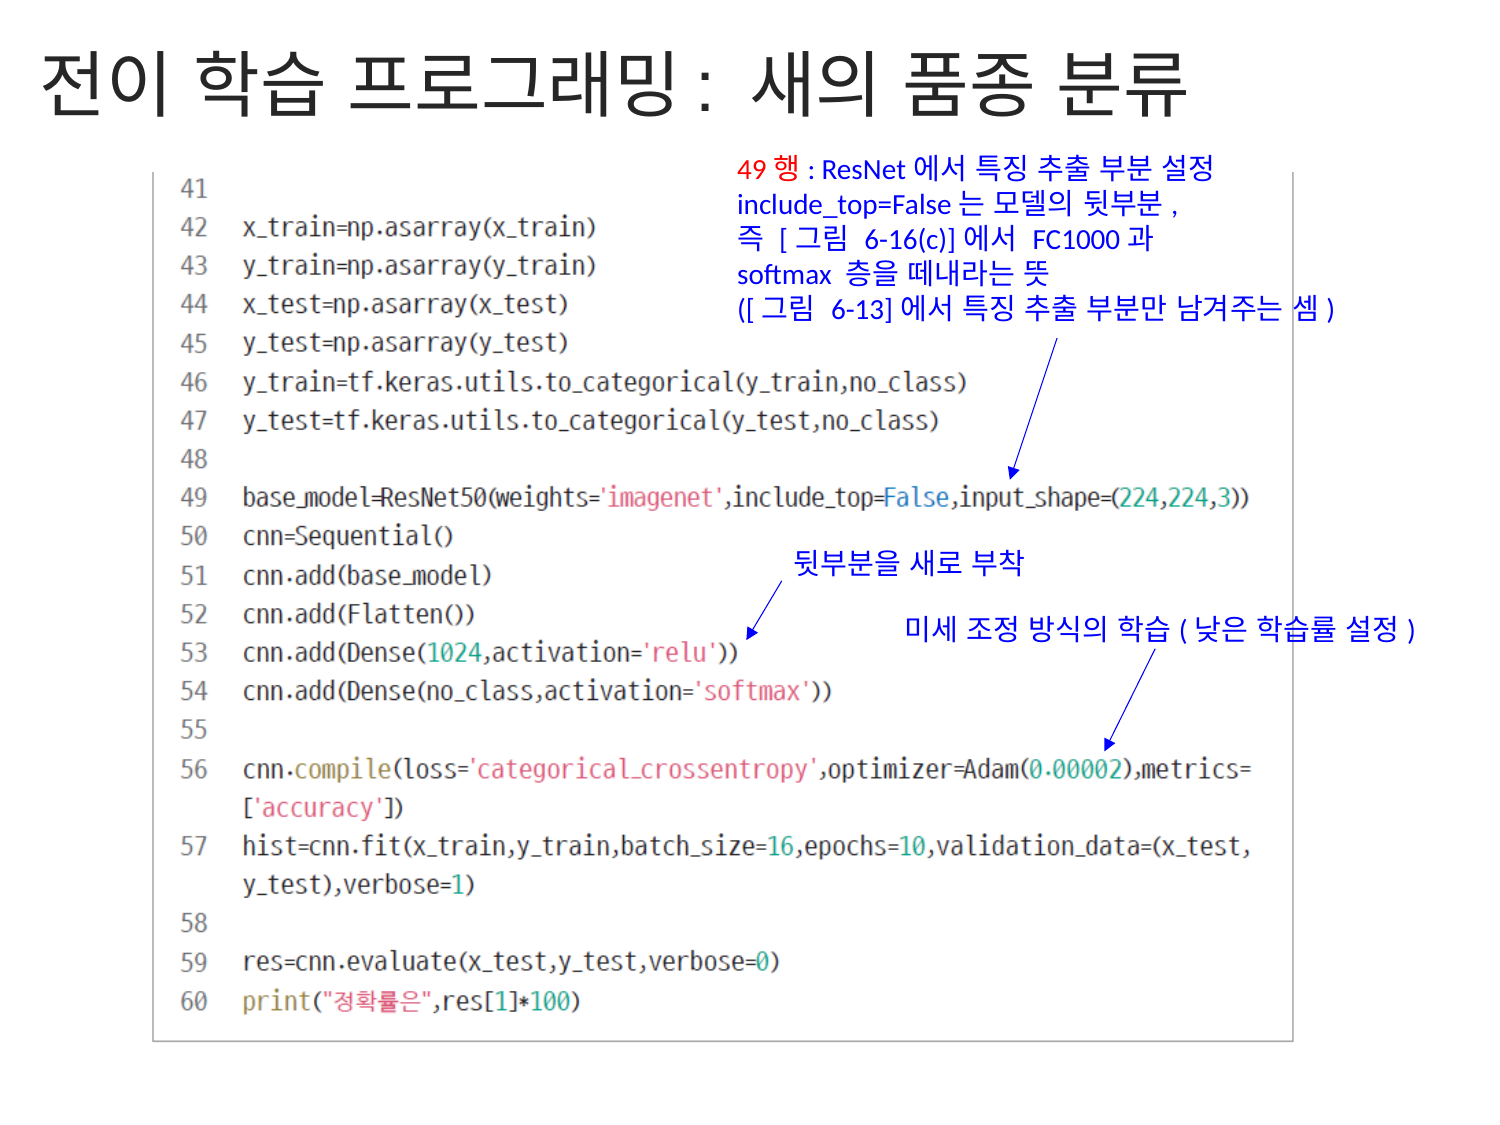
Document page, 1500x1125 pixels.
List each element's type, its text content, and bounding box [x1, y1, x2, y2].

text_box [1104, 648, 1156, 752]
text_box 49행: ResNet에서 특징 추출 부분 설정 include_top=False는 모델의 뒷부분, 즉 [그림 6-16(c)]에서 FC1000과 softmax 층을 떼내라는 뜻 ([그림 6-13]에서 특징 추출 부분만 남겨주는 셈) [722, 137, 1195, 172]
title 전이 학습 프로그래밍: 새의 품종 분류 [24, 17, 1477, 159]
picture [147, 172, 1302, 1049]
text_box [1009, 337, 1058, 480]
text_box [746, 580, 782, 641]
